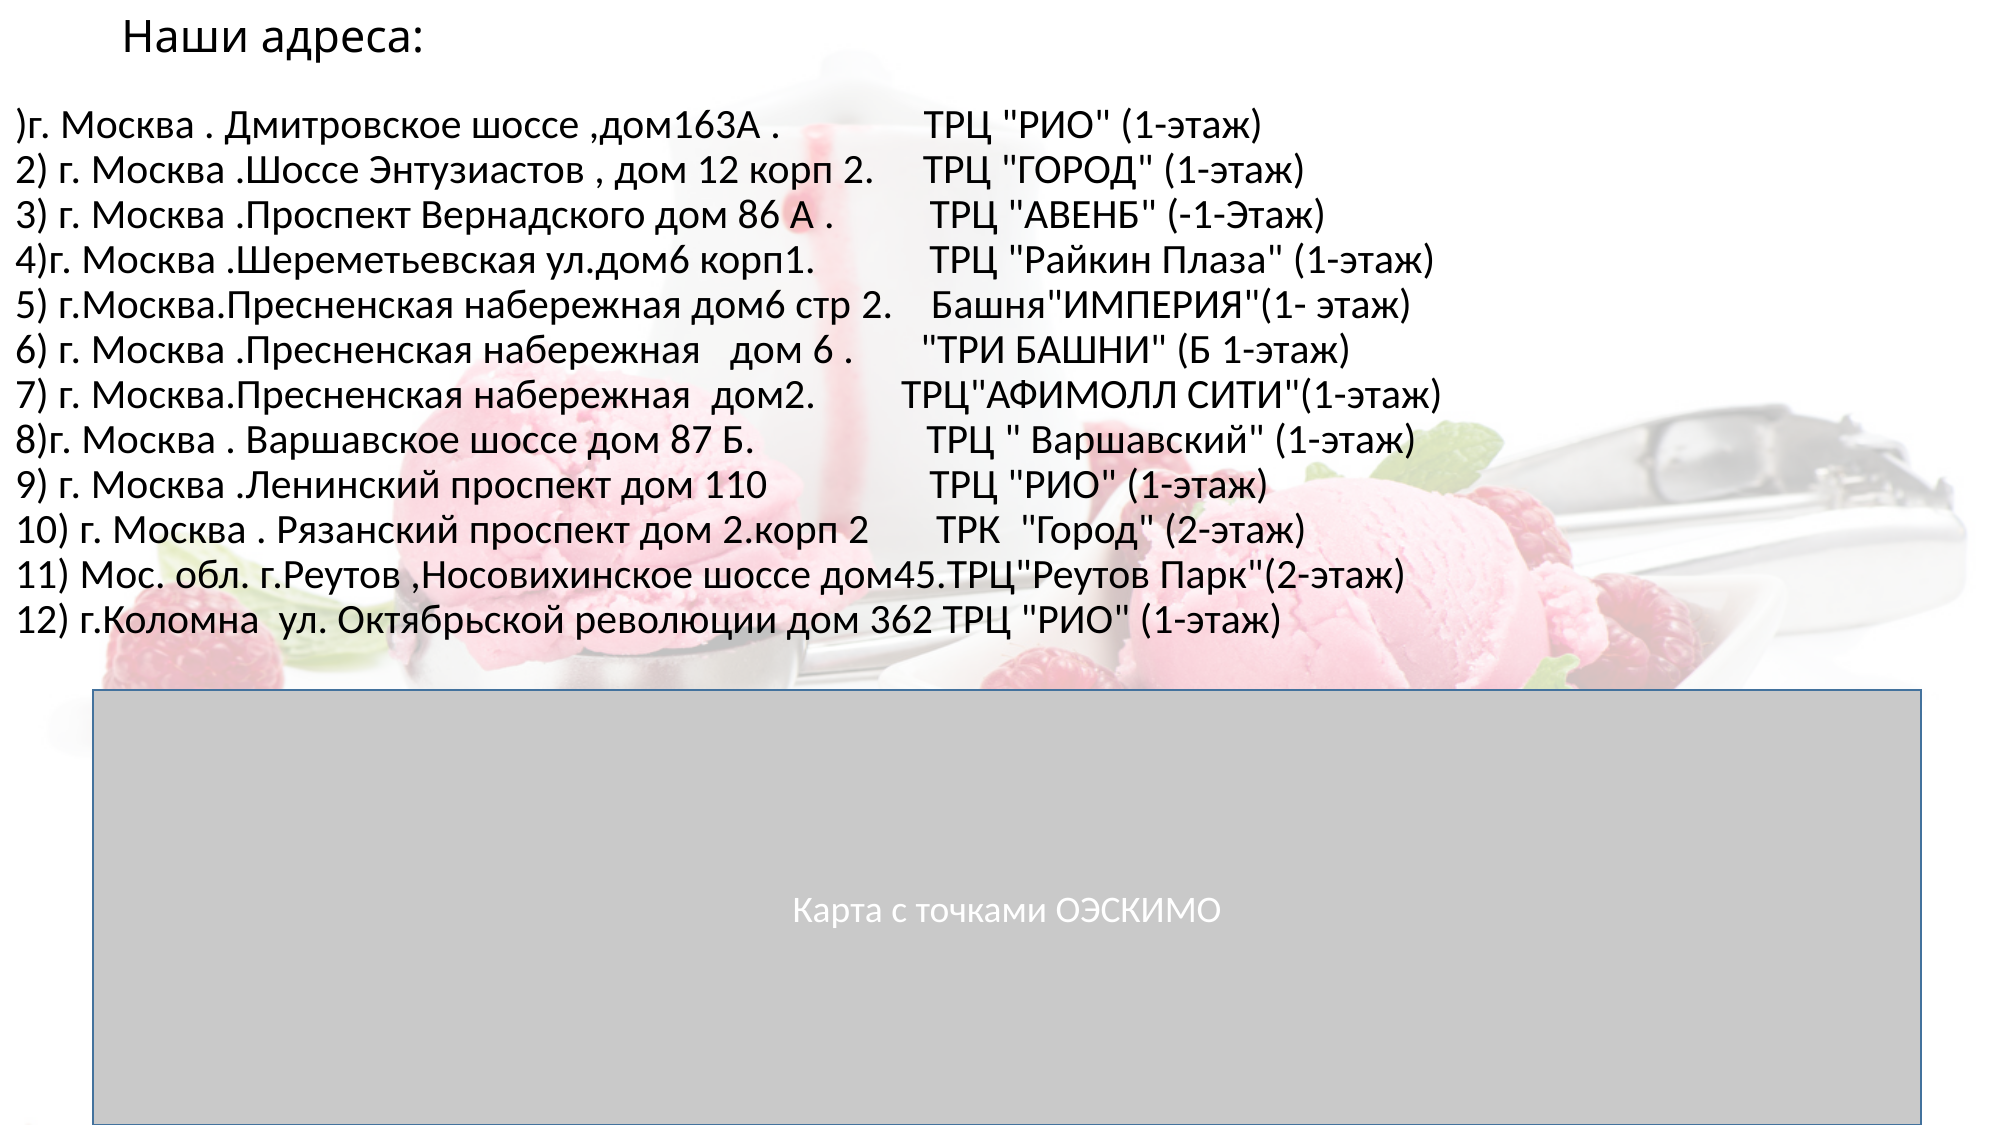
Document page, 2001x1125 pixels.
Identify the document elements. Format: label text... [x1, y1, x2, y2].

title Наши адреса: [106, 0, 727, 71]
list )г. Москва . Дмитровское шоссе ,дом163А . ТРЦ "РИО" (1-этаж) 2) г. Москва .Шоссе Энтузиастов , дом 12 корп 2. ТРЦ "ГОРОД" (1-этаж) 3) г. Москва .Проспект Вернадского дом 86 А . ТРЦ "АВЕНБ" (-1-Этаж) 4)г. Москва .Шереметьевская ул.дом6 корп1. ТРЦ "Райкин Плаза" (1-этаж) 5) г.Москва.Пресненская набережная дом6 стр 2. Башня"ИМПЕРИЯ"(1- этаж) 6) г. Москва .Пресненская набережная дом 6 . "ТРИ БАШНИ" (Б 1-этаж) 7) г. Москва.Пресненская набережная дом2. ТРЦ"АФИМОЛЛ СИТИ"(1-этаж) 8)г. Москва . Варшавское шоссе дом 87 Б. ТРЦ " Варшавский" (1-этаж) 9) г. Москва .Ленинский проспект дом 110 ТРЦ "РИО" (1-этаж) 10) г. Москва . Рязанский проспект дом 2.корп 2 ТРК "Город" (2-этаж) 11) Мос. обл. г.Реутов ,Носовихинское шоссе дом45.ТРЦ"Реутов Парк"(2-этаж) 12) г.Коломна ул. Октябрьской революции дом 362 ТРЦ "РИО" (1-этаж) [0, 95, 1460, 650]
text_box Карта с точками ОЭСКИМО [92, 689, 1922, 1125]
